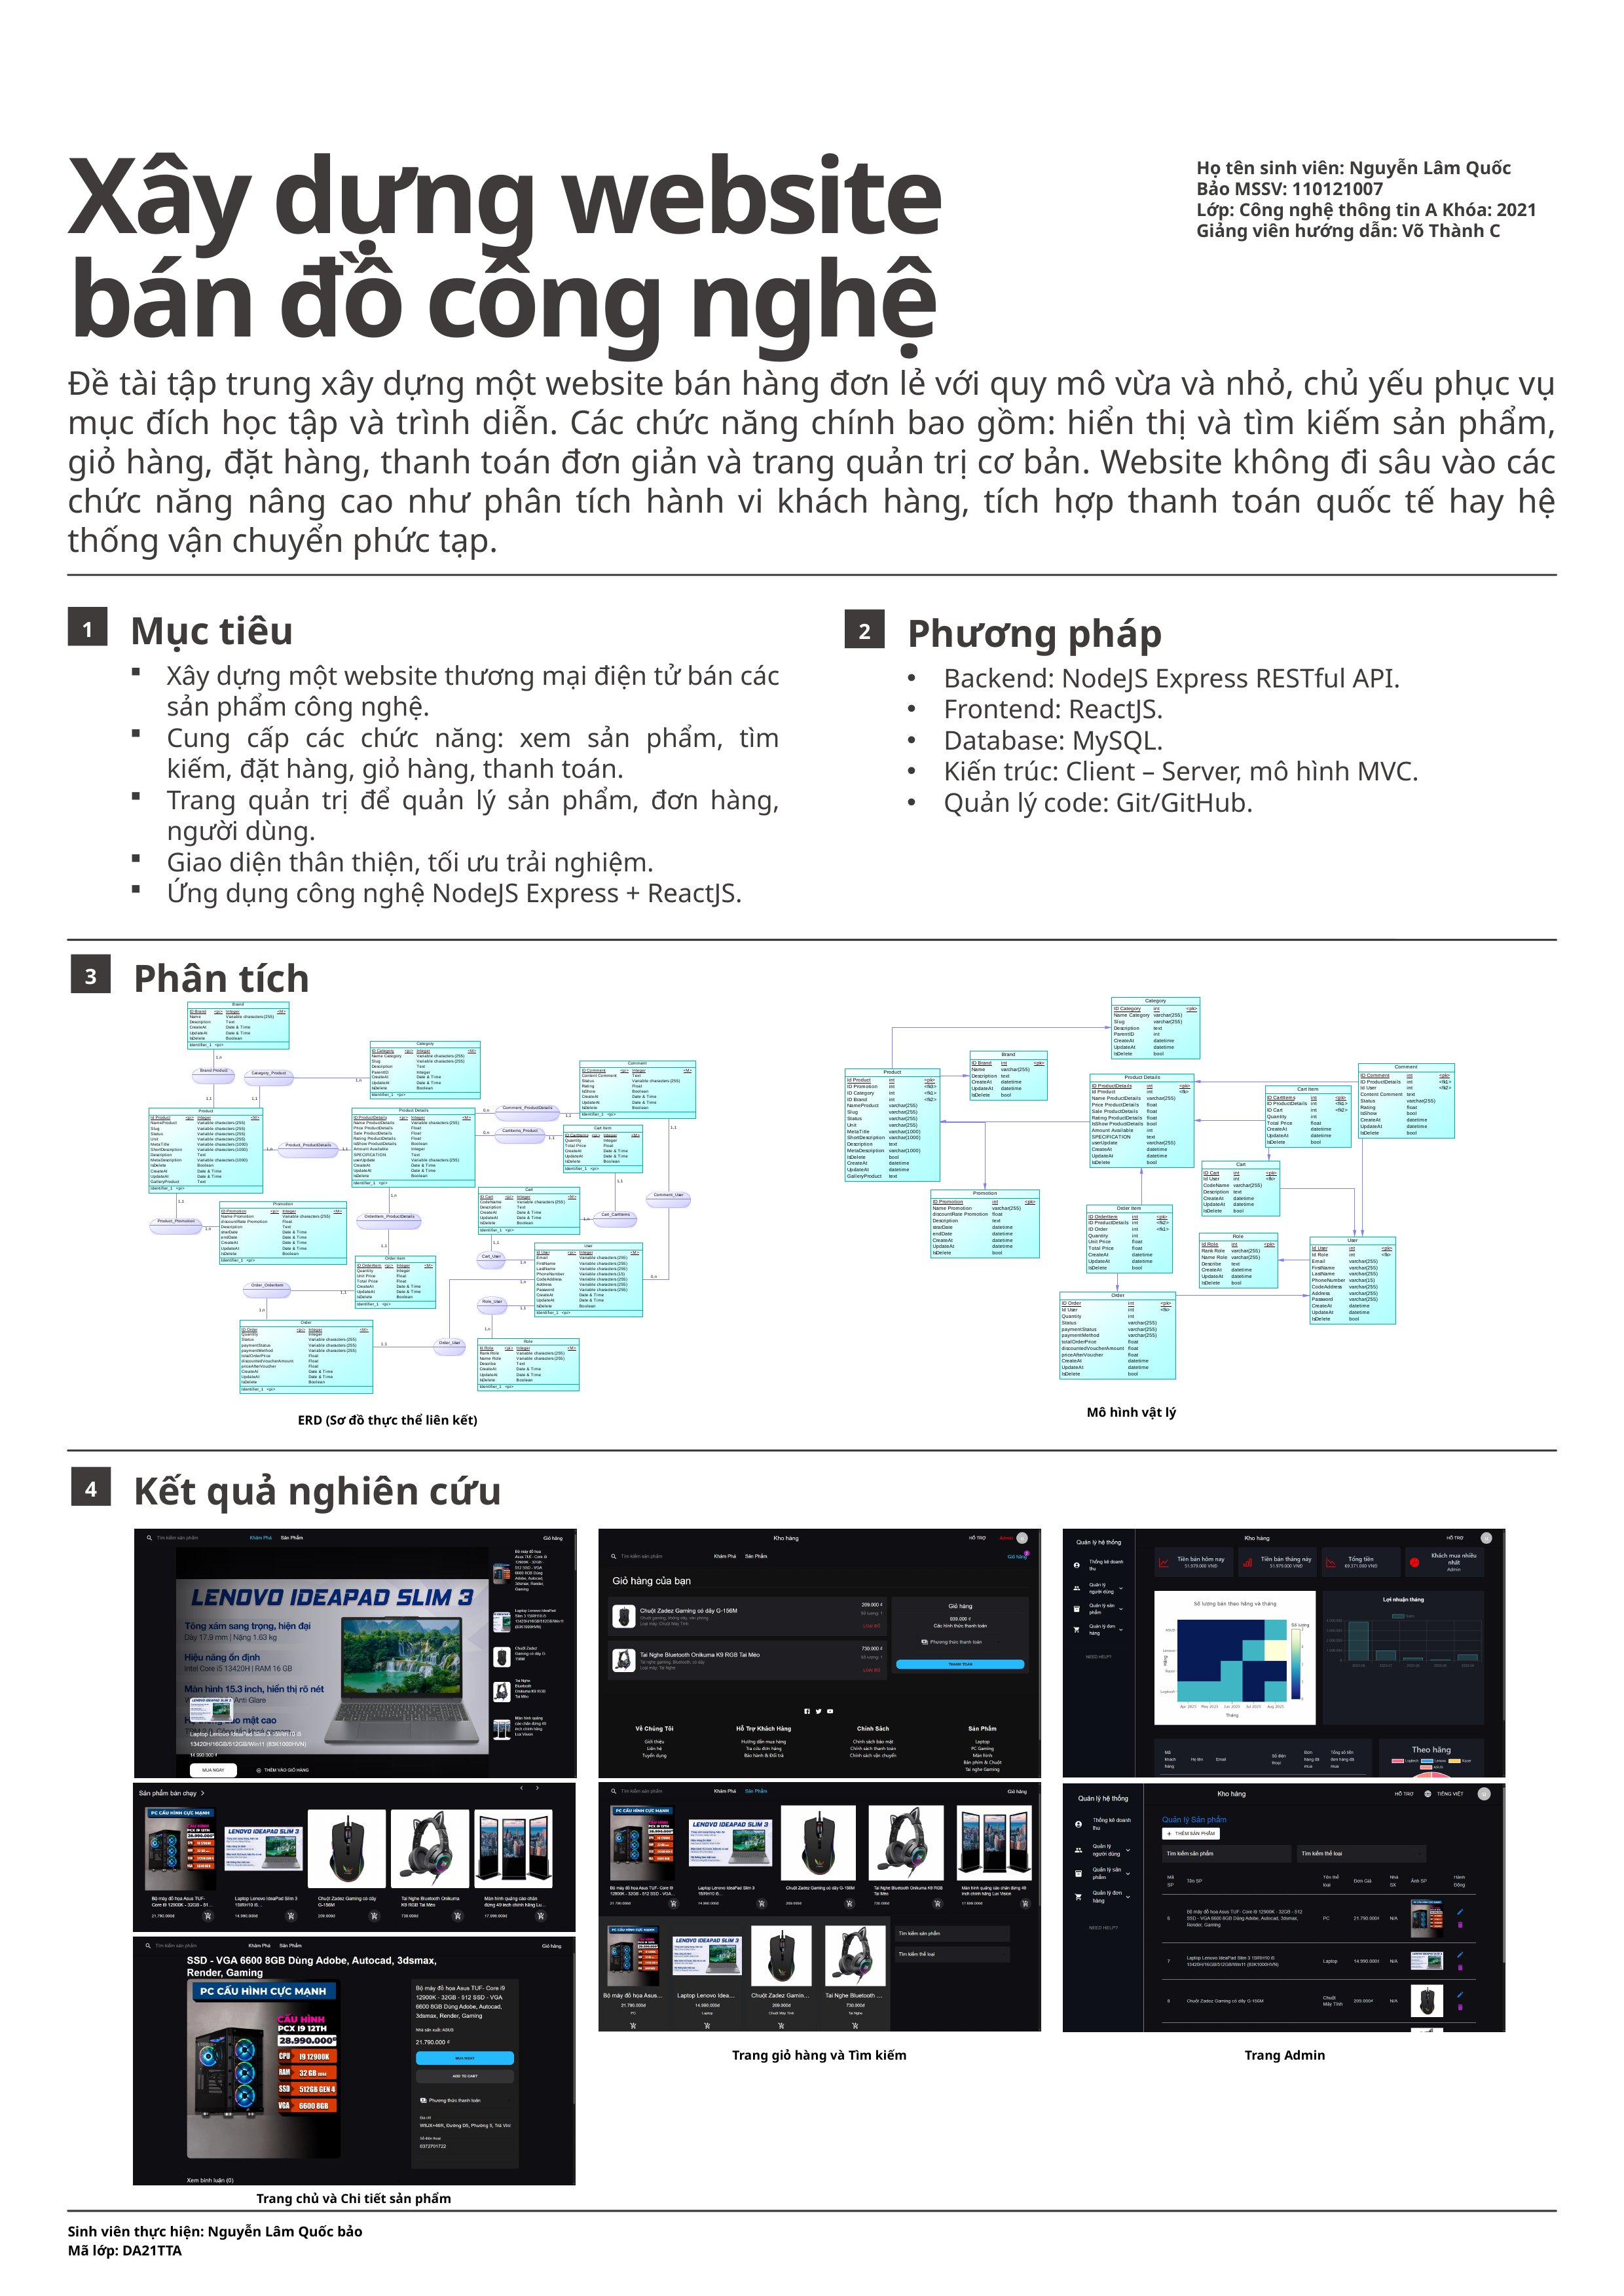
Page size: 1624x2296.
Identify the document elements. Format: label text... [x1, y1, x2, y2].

picture [133, 1937, 576, 2186]
picture [133, 1783, 576, 1932]
picture [1062, 1783, 1505, 2033]
picture [148, 1001, 697, 1395]
picture [598, 1782, 1041, 2032]
text_box Sinh viên thực hiện: Nguyễn Lâm Quốc bảo Mã lớp: DA21TTA [67, 2219, 846, 2259]
picture [1062, 1529, 1505, 1778]
picture [844, 996, 1456, 1380]
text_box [70, 951, 784, 996]
text_box Backend: NodeJS Express RESTful API. Frontend: ReactJS. Database: MySQL. Kiến trúc: Client – Server, mô hình MVC. Quản lý code: Git/GitHub. [906, 661, 1558, 818]
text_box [71, 1459, 784, 1510]
text_box Xây dựng website bán đồ công nghệ [67, 150, 1040, 358]
text_box Trang giỏ hàng và Tìm kiếm [599, 2045, 1041, 2062]
text_box Mô hình vật lý [950, 1402, 1314, 1419]
text_box Đề tài tập trung xây dựng một website bán hàng đơn lẻ với quy mô vừa và nhỏ, chủ yếu phục vụ mục đích học tập và trình diễn. Các chức năng chính bao gồm: hiển thị và tìm kiếm sản phẩm, giỏ hàng, đặt hàng, thanh toán đơn giản và trang quản trị cơ bản. Website không đi sâu vào các chức năng nâng cao như phân tích hành vi khách hàng, tích hợp thanh toán quốc tế hay hệ thống vận chuyển phức tạp. [67, 362, 1558, 559]
text_box Xây dựng một website thương mại điện tử bán các sản phẩm công nghệ. Cung cấp các chức năng: xem sản phẩm, tìm kiếm, đặt hàng, giỏ hàng, thanh toán. Trang quản trị để quản lý sản phẩm, đơn hàng, người dùng. Giao diện thân thiện, tối ưu trải nghiệm. Ứng dụng công nghệ NodeJS Express + ReactJS. [130, 708, 781, 908]
text_box ERD (Sơ đồ thực thể liên kết) [206, 1410, 570, 1427]
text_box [844, 606, 1558, 651]
text_box Trang chủ và Chi tiết sản phẩm [133, 2190, 576, 2206]
text_box Họ tên sinh viên: Nguyễn Lâm Quốc Bảo MSSV: 110121007 Lớp: Công nghệ thông tin A Khóa: 2021 Giảng viên hướng dẫn: Võ Thành C [1196, 156, 1549, 262]
picture [134, 1529, 577, 1778]
picture [598, 1529, 1041, 1778]
text_box Trang Admin [1064, 2045, 1507, 2062]
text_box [67, 599, 781, 703]
